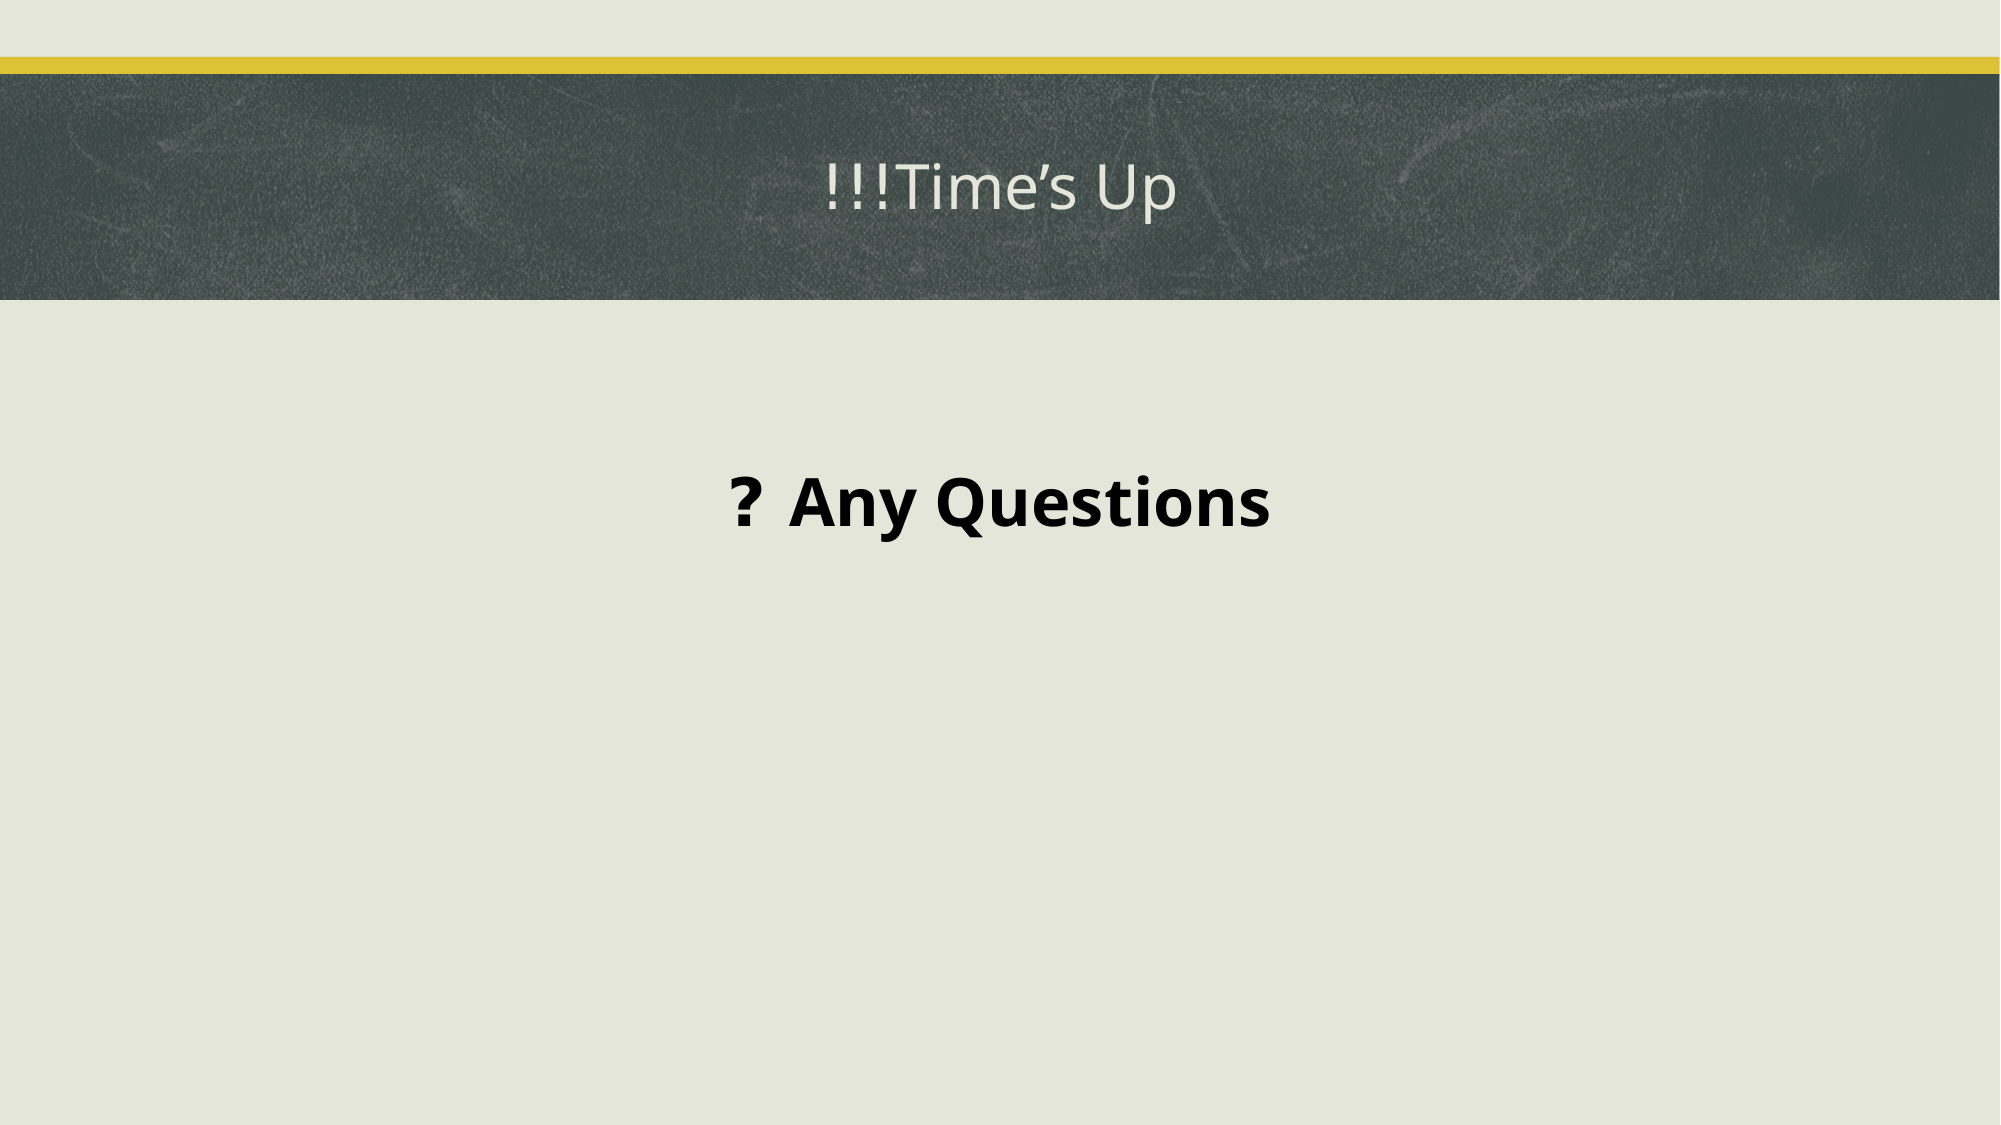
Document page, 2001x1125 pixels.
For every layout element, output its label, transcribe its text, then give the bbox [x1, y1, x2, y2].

list Any Questions ? [210, 452, 1790, 1016]
picture [0, 74, 2000, 300]
title Time’s Up!!! [210, 76, 1790, 300]
